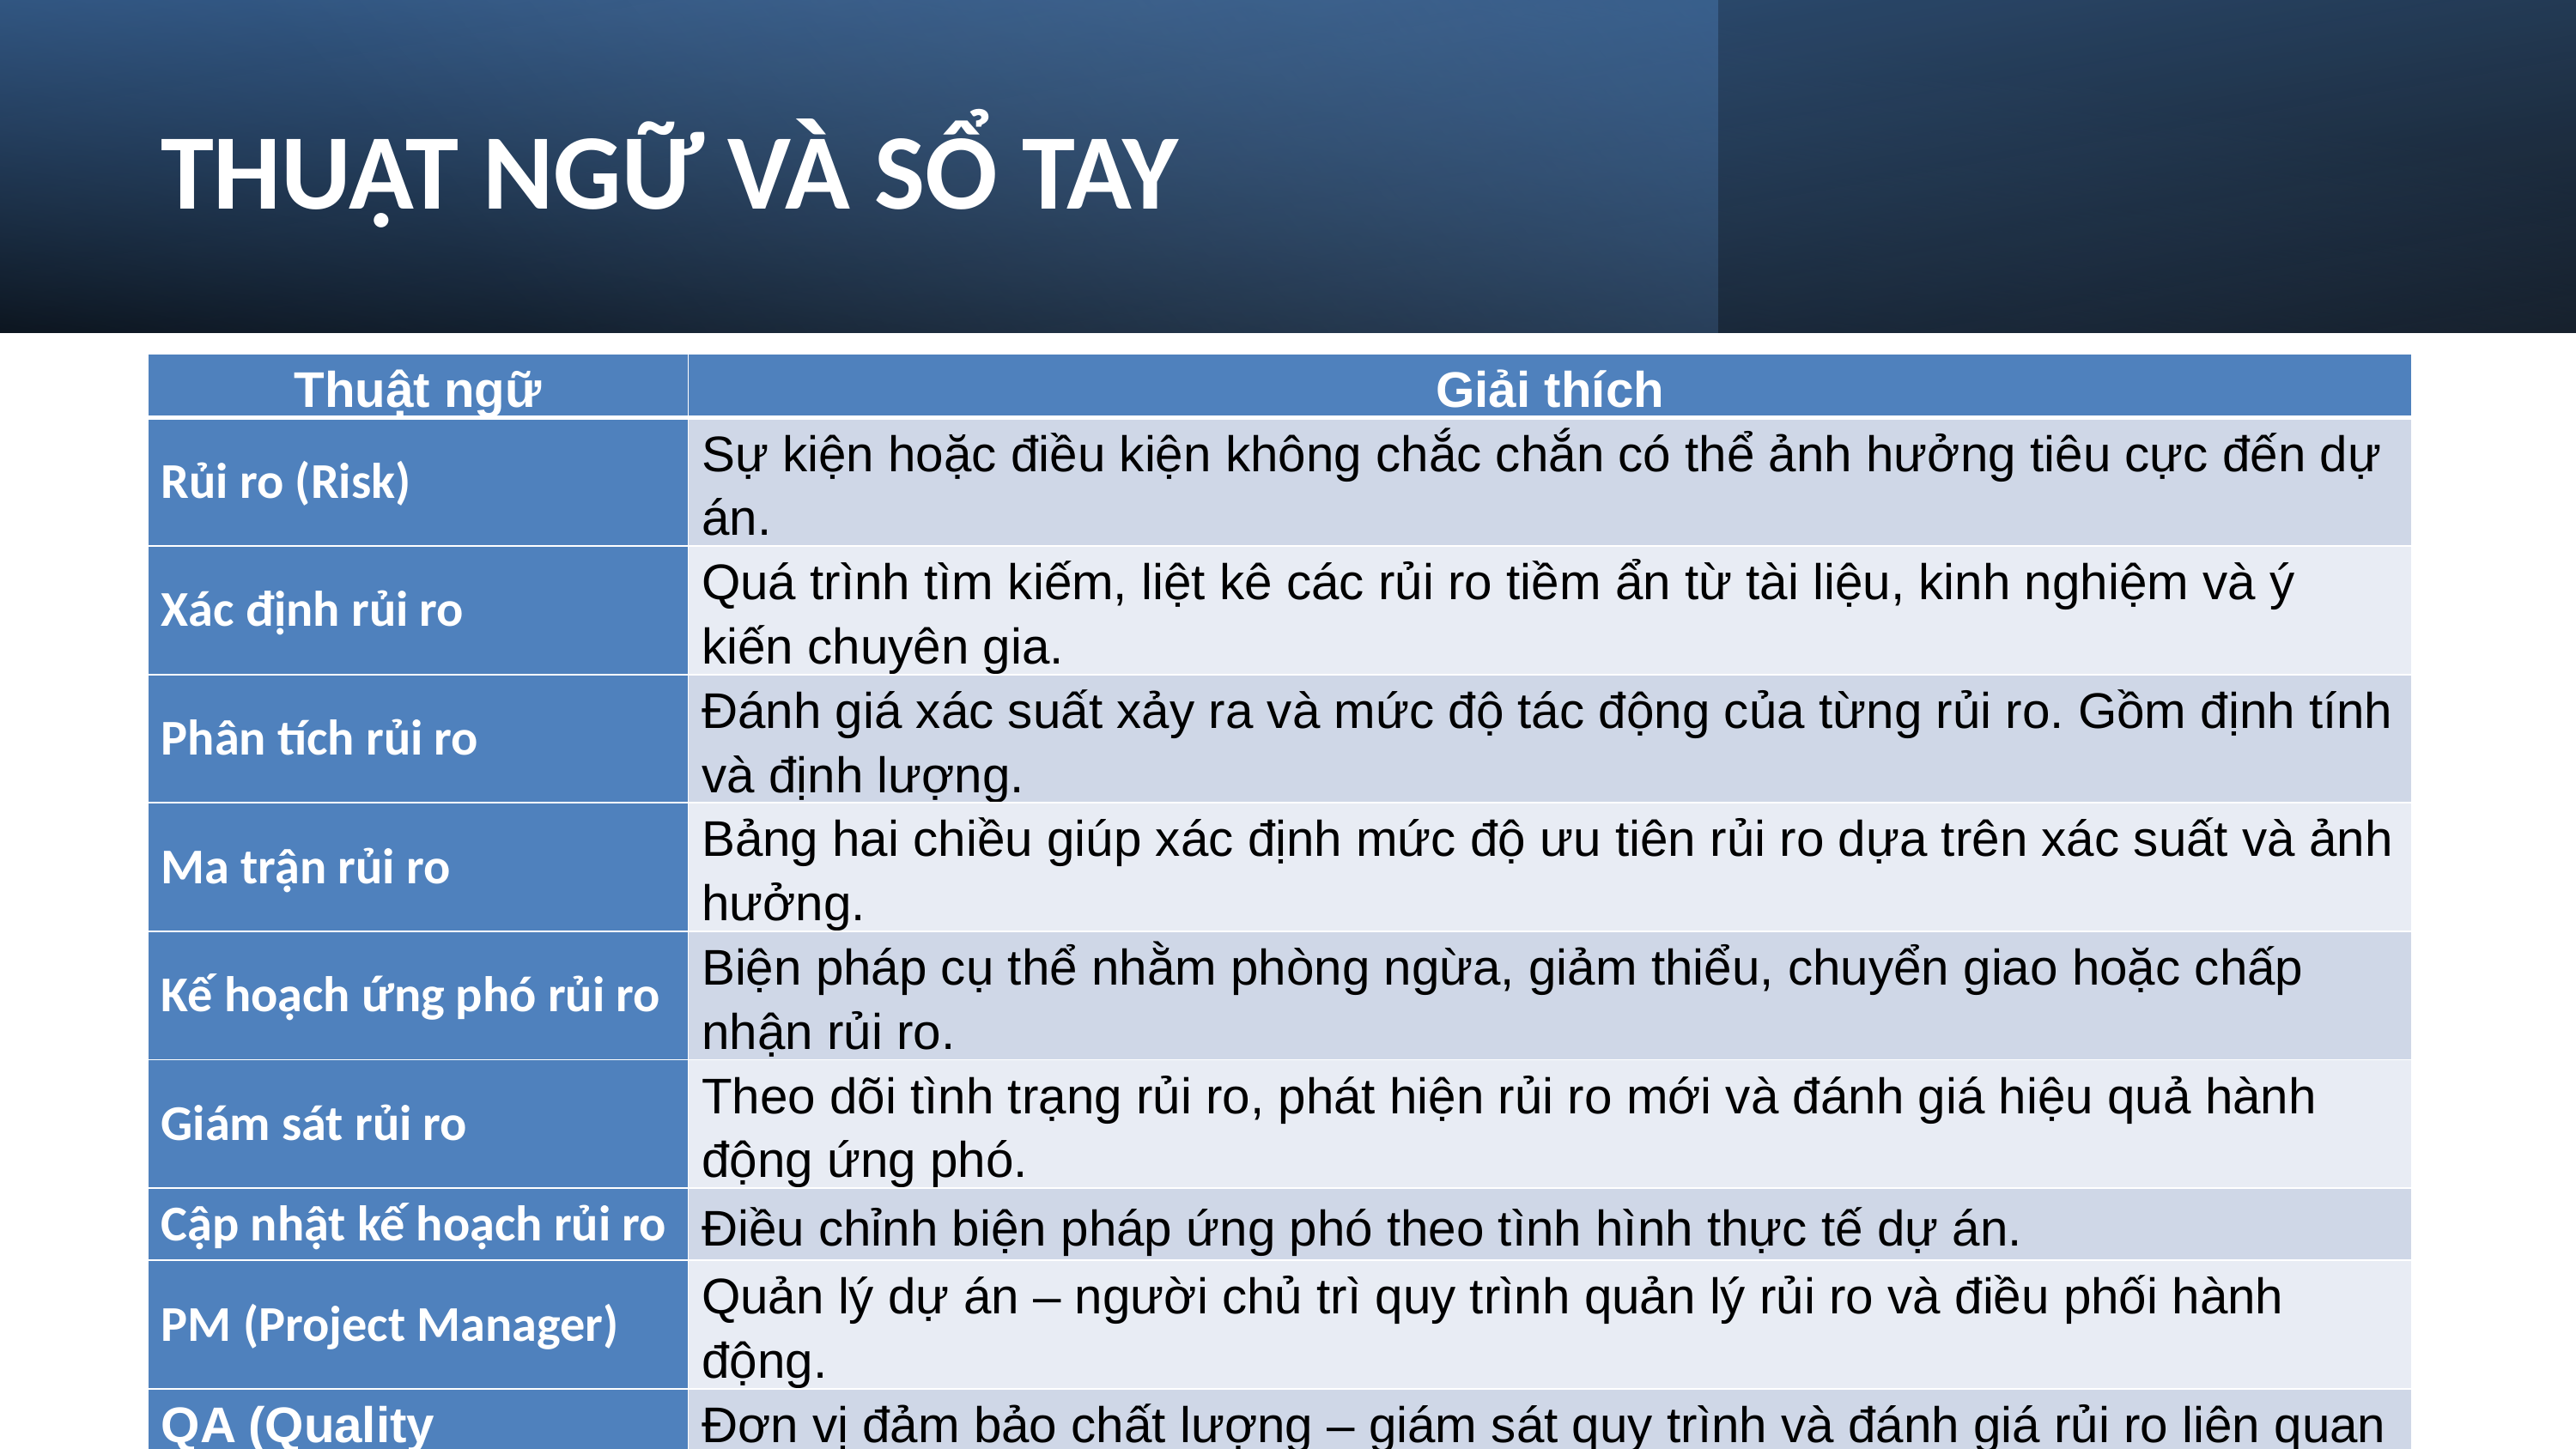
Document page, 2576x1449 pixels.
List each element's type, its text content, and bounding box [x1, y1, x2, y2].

table_cell Quá trình tìm kiếm, liệt kê các rủi ro tiềm ẩn từ tài liệu, kinh nghiệm và ý kiến chuyên gia. [689, 547, 2411, 674]
table_cell Biện pháp cụ thể nhằm phòng ngừa, giảm thiểu, chuyển giao hoặc chấp nhận rủi ro. [689, 932, 2411, 1059]
table_cell Rủi ro (Risk) [149, 420, 688, 545]
table_cell Xác định rủi ro [149, 547, 688, 674]
table_cell Theo dõi tình trạng rủi ro, phát hiện rủi ro mới và đánh giá hiệu quả hành động ứng phó. [689, 1060, 2411, 1187]
table_cell Bảng hai chiều giúp xác định mức độ ưu tiên rủi ro dựa trên xác suất và ảnh hưởng. [689, 803, 2411, 931]
table_cell Điều chỉnh biện pháp ứng phó theo tình hình thực tế dự án. [689, 1189, 2411, 1259]
table_cell PM (Project Manager) [149, 1261, 688, 1388]
table_header Giải thích [689, 355, 2411, 415]
table_header Thuật ngữ [149, 355, 688, 415]
table_cell Ma trận rủi ro [149, 803, 688, 931]
table_cell Giám sát rủi ro [149, 1060, 688, 1187]
table_cell Phân tích rủi ro [149, 676, 688, 802]
text_box [0, 0, 2576, 333]
table_cell Kế hoạch ứng phó rủi ro [149, 932, 688, 1059]
table_cell Đơn vị đảm bảo chất lượng – giám sát quy trình và đánh giá rủi ro liên quan đến chất lượng. [689, 1390, 2411, 1449]
text_box THUẬT NGỮ VÀ SỔ TAY [148, 52, 1641, 298]
table_cell Quản lý dự án – người chủ trì quy trình quản lý rủi ro và điều phối hành động. [689, 1261, 2411, 1388]
table_cell QA (Quality Assurance) [149, 1390, 688, 1449]
text_box [0, 333, 2576, 1449]
table_cell Sự kiện hoặc điều kiện không chắc chắn có thể ảnh hưởng tiêu cực đến dự án. [689, 420, 2411, 545]
table_cell Đánh giá xác suất xảy ra và mức độ tác động của từng rủi ro. Gồm định tính và định lượng. [689, 676, 2411, 802]
table_cell Cập nhật kế hoạch rủi ro [149, 1189, 688, 1259]
